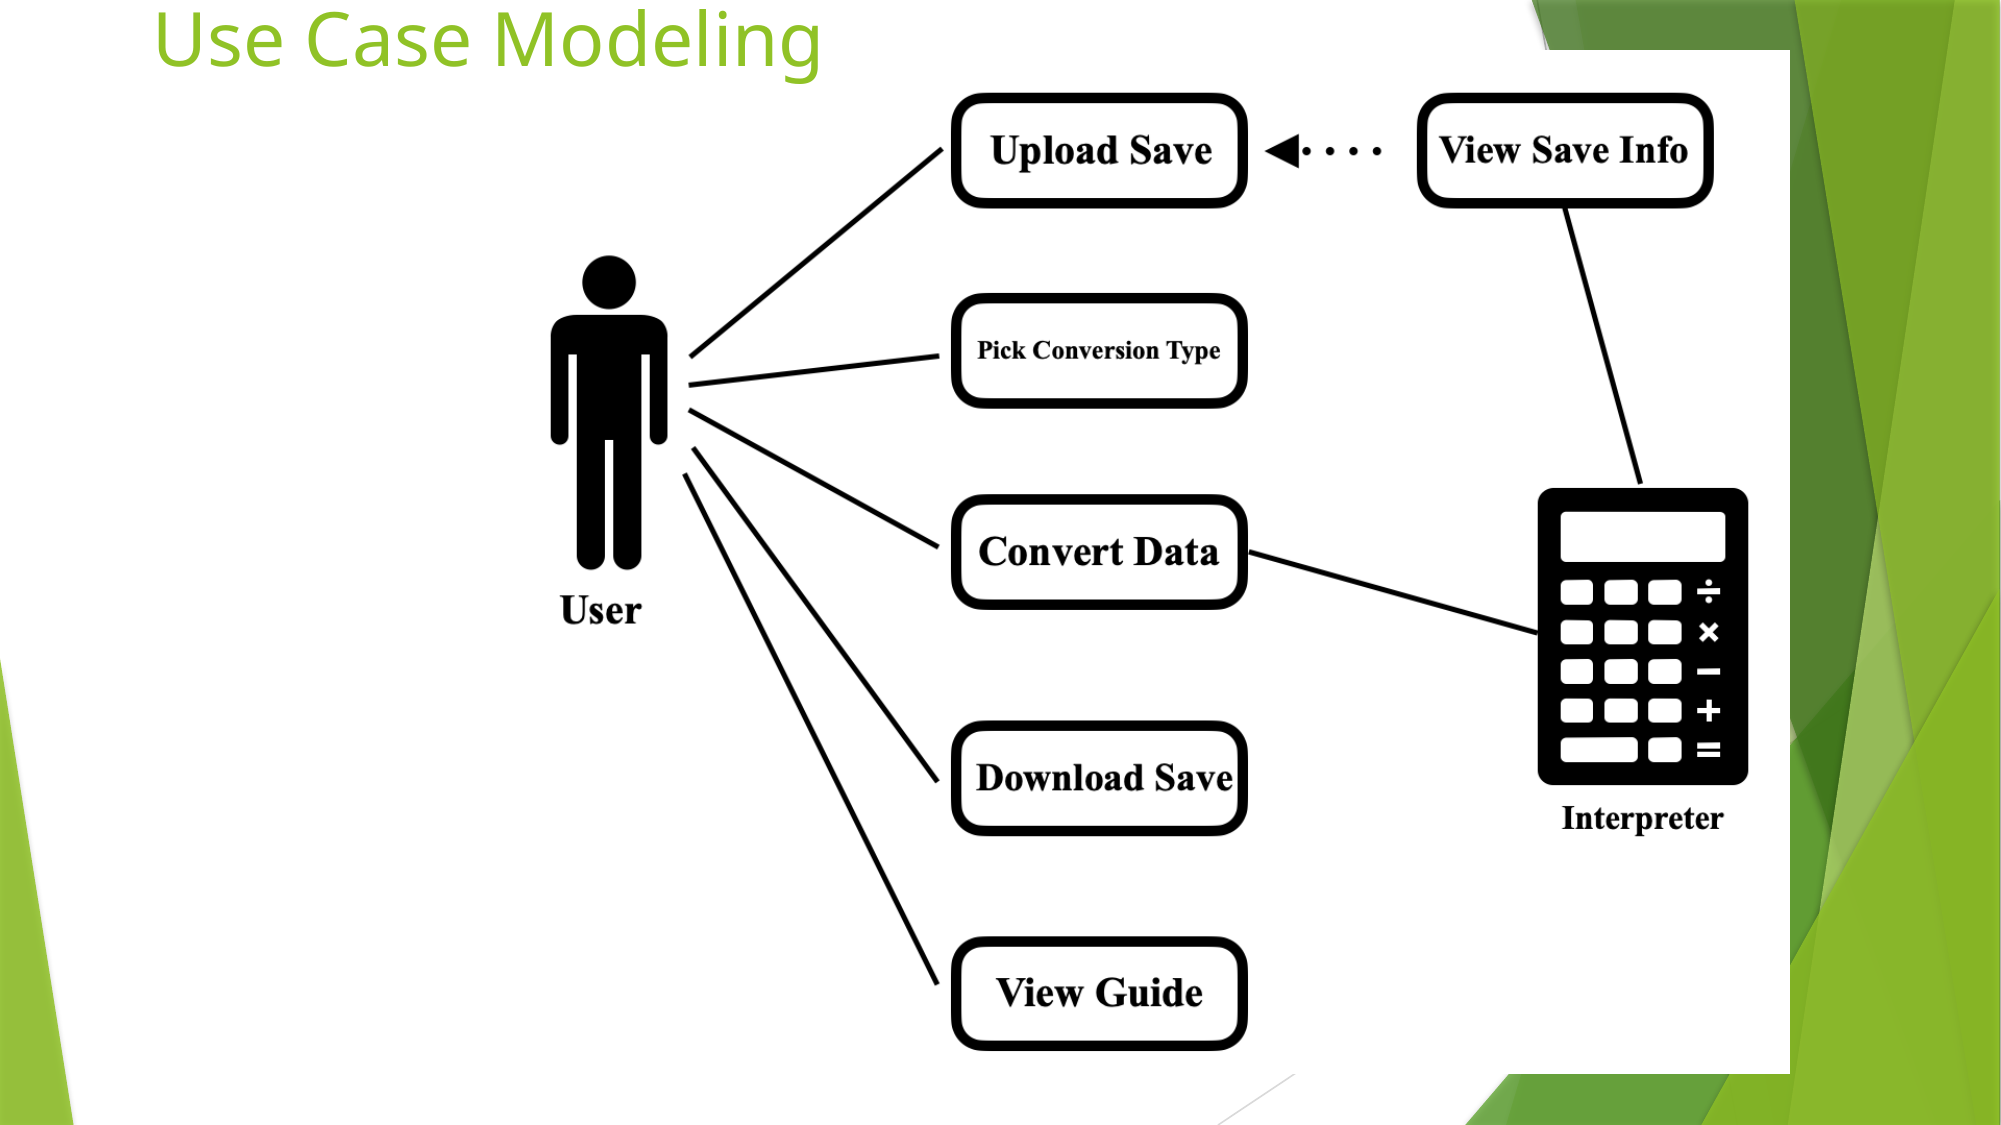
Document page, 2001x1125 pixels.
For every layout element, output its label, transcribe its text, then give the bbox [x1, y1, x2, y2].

title Use Case Modeling [137, 0, 1863, 202]
picture [483, 50, 1791, 1075]
